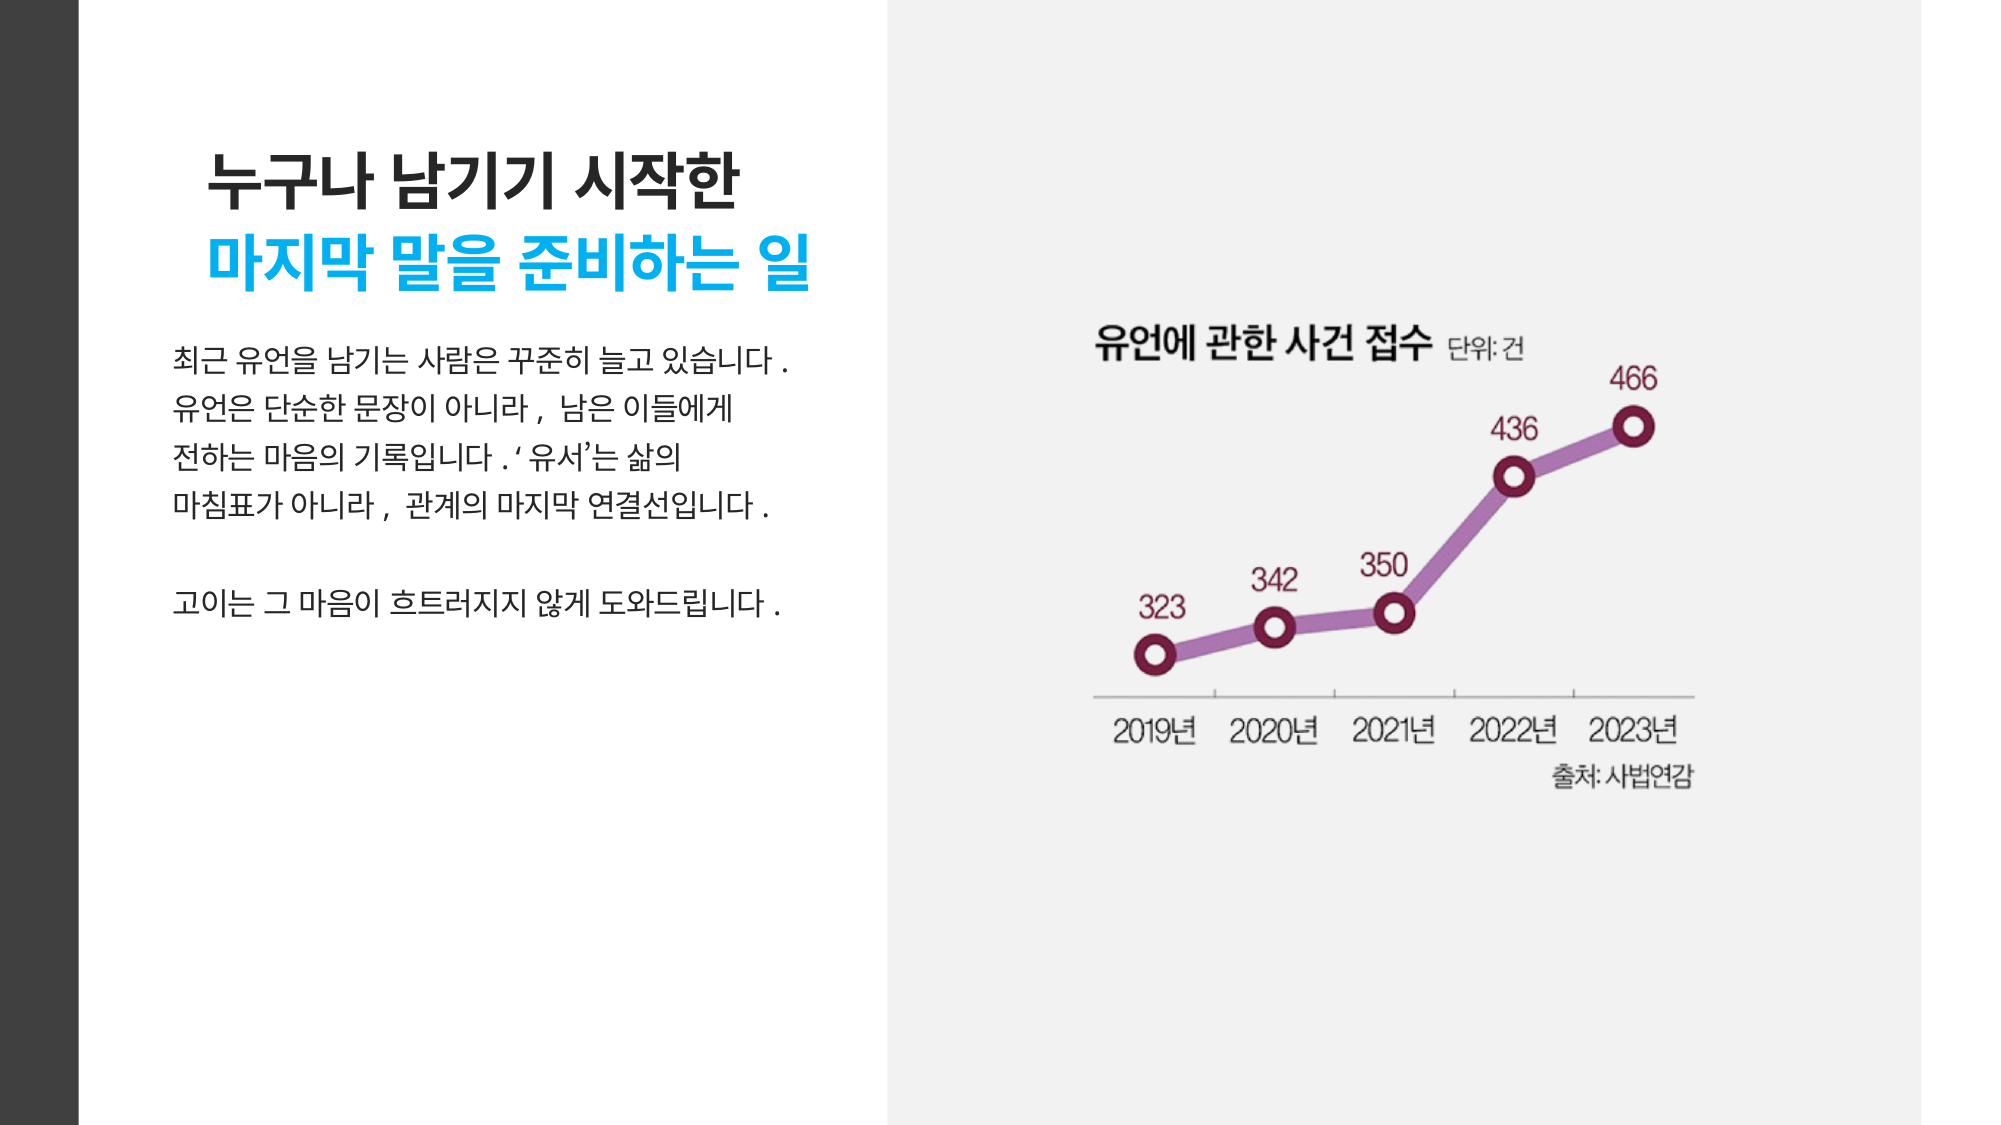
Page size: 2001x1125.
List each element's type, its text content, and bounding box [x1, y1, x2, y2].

text_box [886, 0, 1922, 1125]
text_box 최근 유언을 남기는 사람은 꾸준히 늘고 있습니다. 유언은 단순한 문장이 아니라, 남은 이들에게 전하는 마음의 기록입니다. ‘유서’는 삶의 마침표가 아니라, 관계의 마지막 연결선입니다. 고이는 그 마음이 흐트러지지 않게 도와드립니다. [157, 322, 810, 629]
text_box 누구나 남기기 시작한 마지막 말을 준비하는 일 [191, 127, 830, 307]
picture [951, 267, 1836, 858]
text_box [0, 0, 80, 1125]
